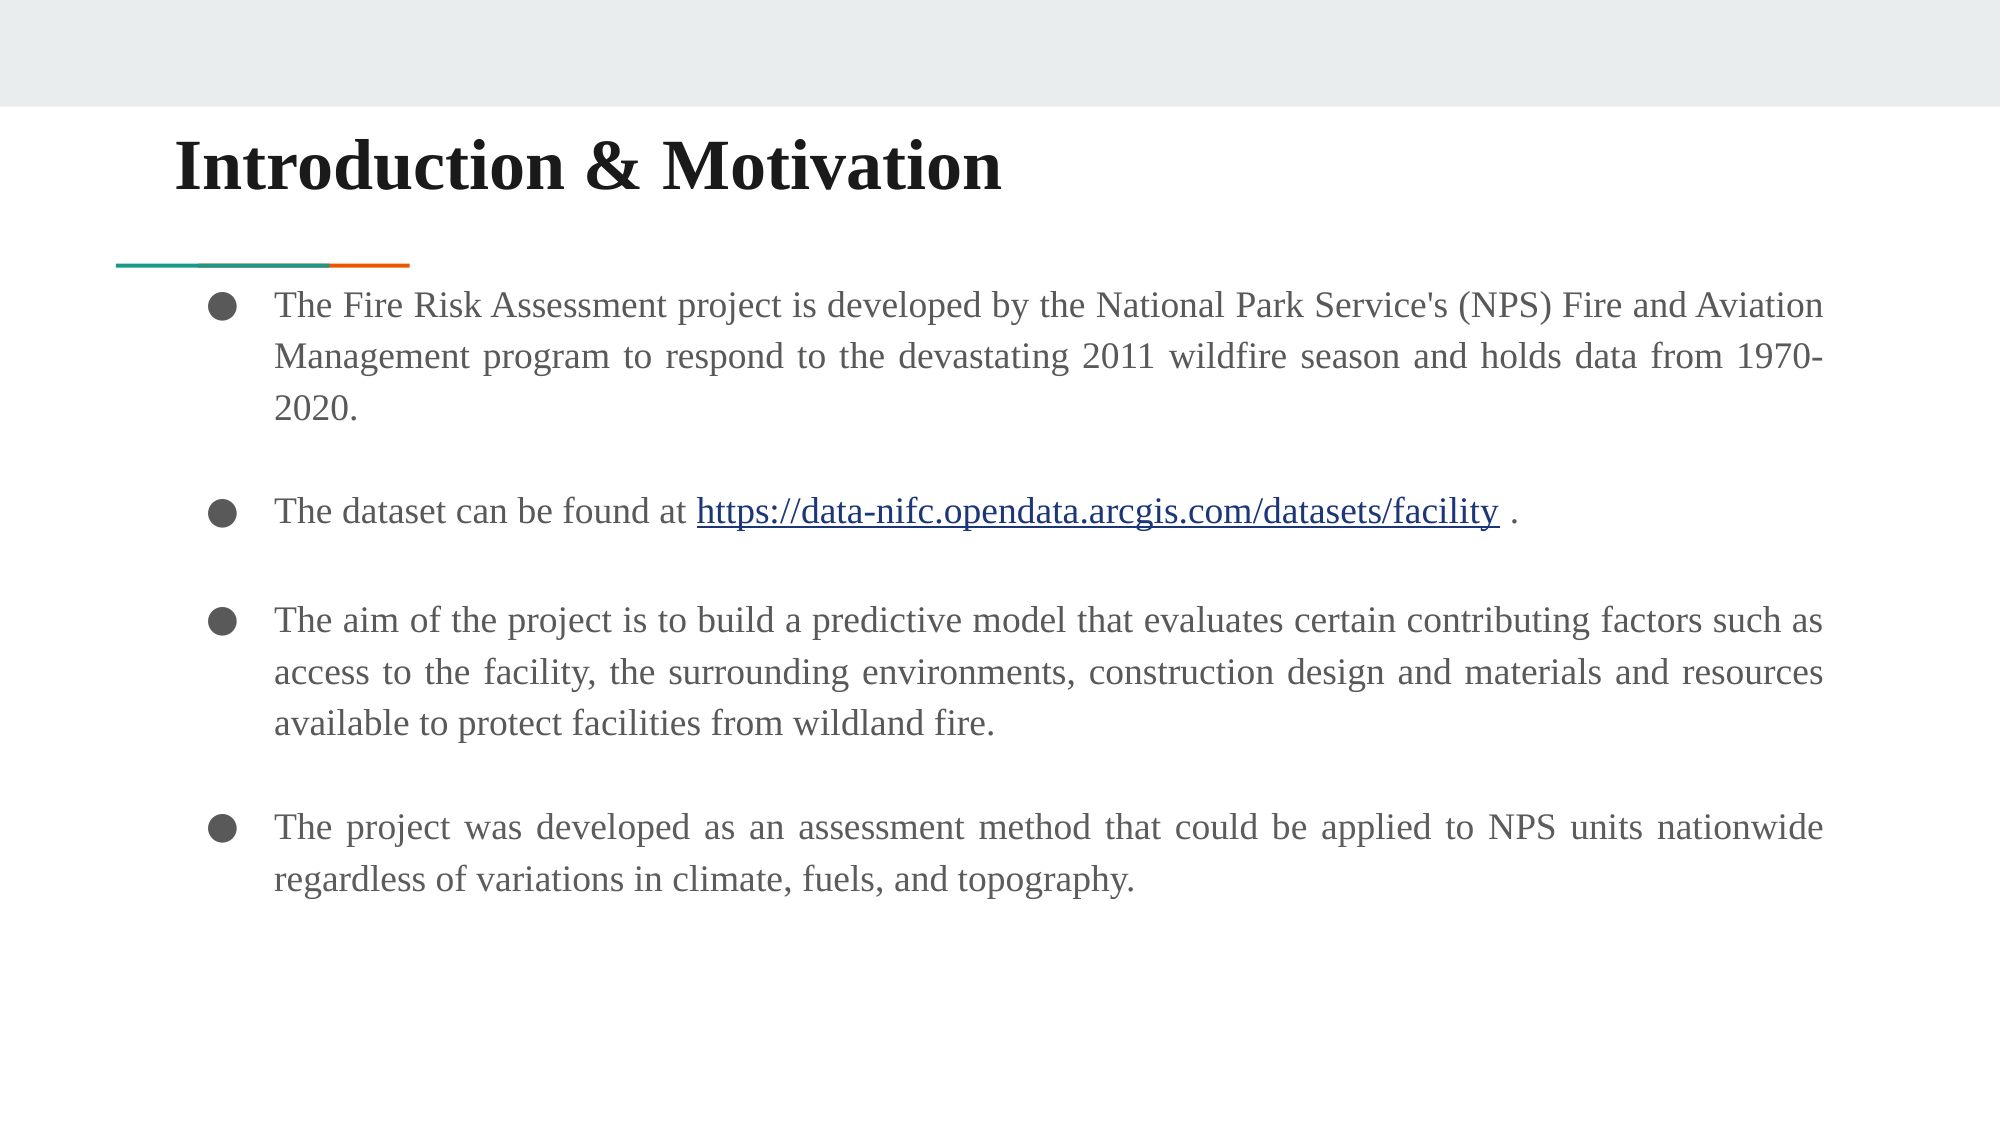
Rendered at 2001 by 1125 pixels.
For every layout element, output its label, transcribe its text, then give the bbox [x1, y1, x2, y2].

text_box The aim of the project is to build a predictive model that evaluates certain contributing factors such as access to the facility, the surrounding environments, construction design and materials and resources available to protect facilities from wildland fire. The project was developed as an assessment method that could be applied to NPS units nationwide regardless of variations in climate, fuels, and topography. [159, 528, 1841, 1023]
title Introduction & Motivation [159, 102, 1841, 220]
list The Fire Risk Assessment project is developed by the National Park Service's (NPS) Fire and Aviation Management program to respond to the devastating 2011 wildfire season and holds data from 1970-2020. The dataset can be found at https://data-nifc.opendata.arcgis.com/datasets/facility . [159, 257, 1841, 528]
